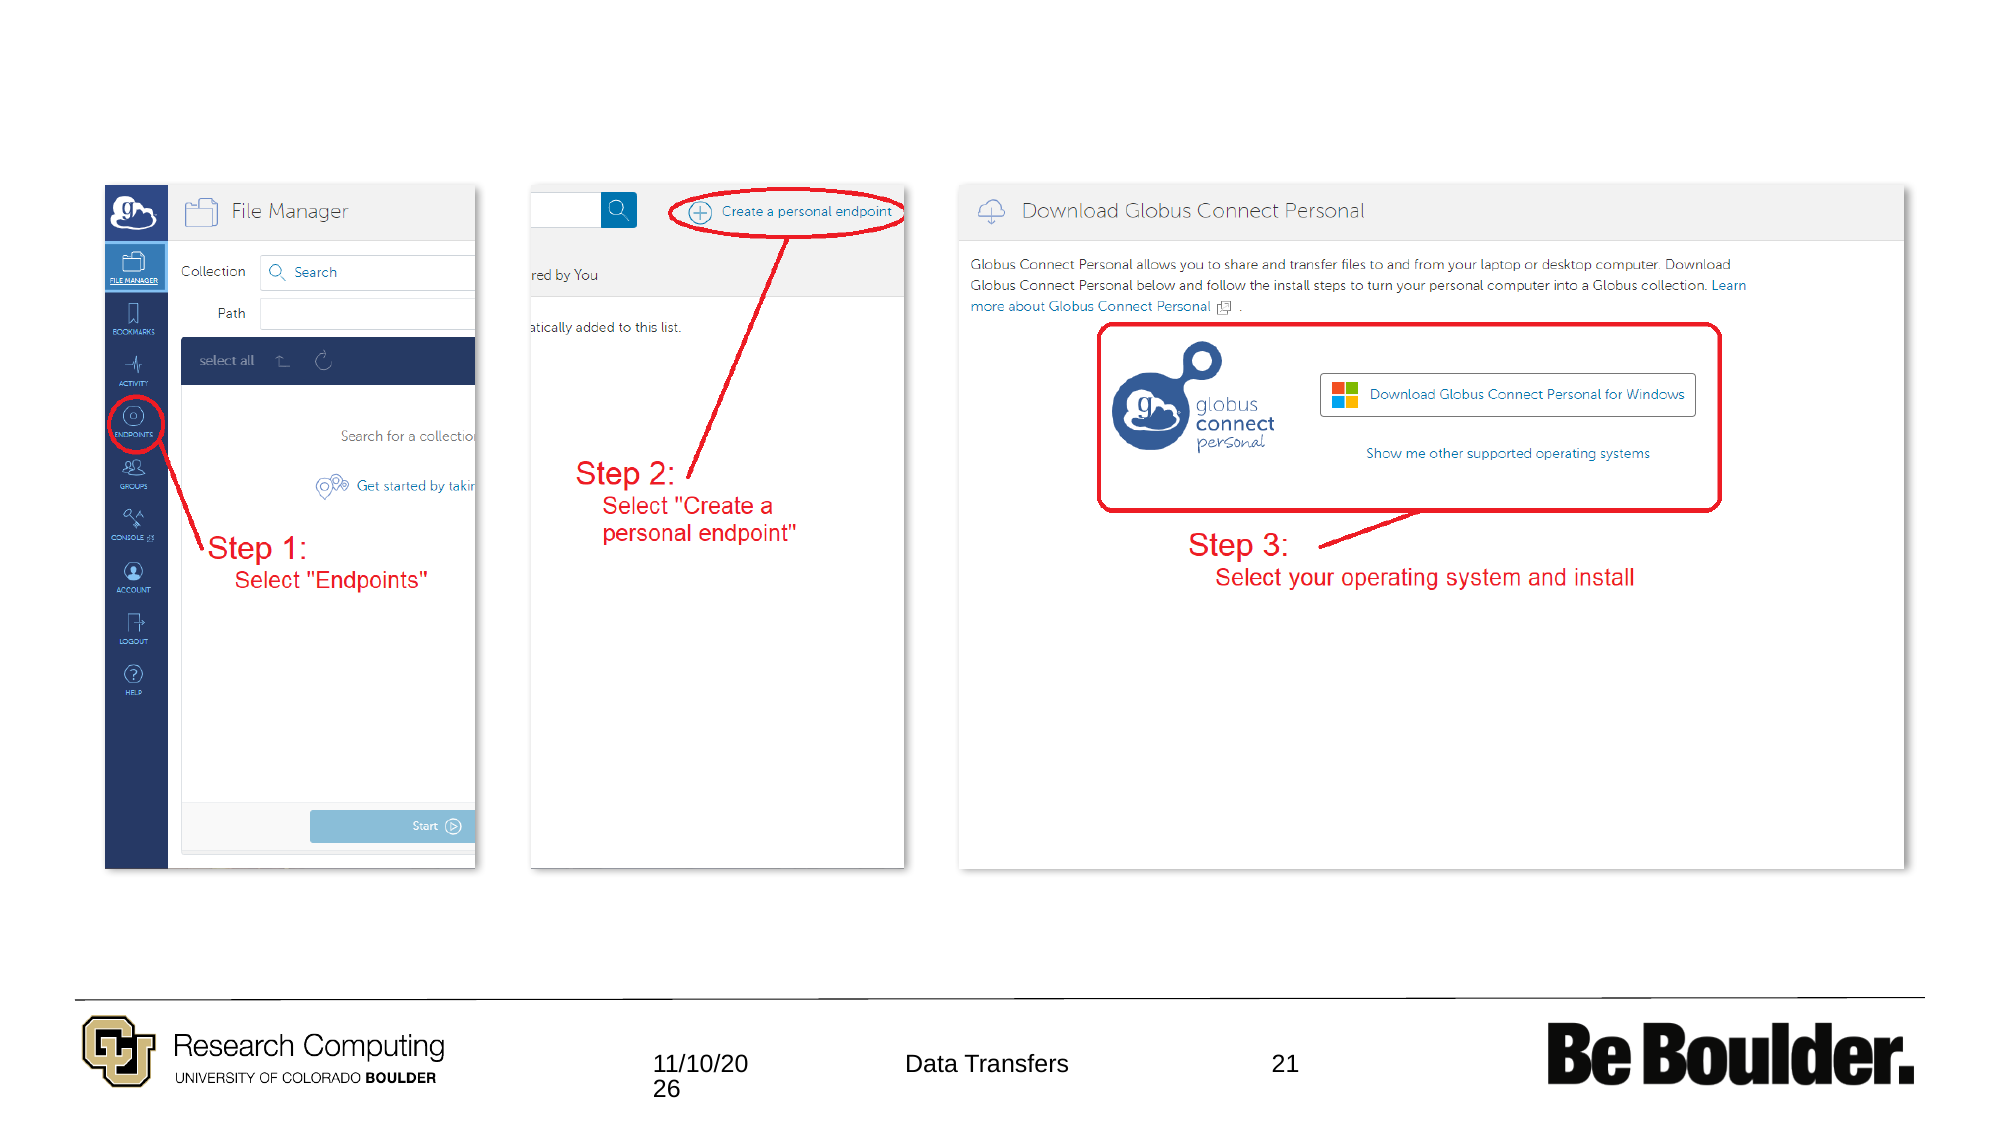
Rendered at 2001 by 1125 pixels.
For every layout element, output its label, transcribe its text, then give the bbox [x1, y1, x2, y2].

picture [1524, 1015, 1938, 1088]
picture [531, 185, 904, 869]
slide_number 21 [1202, 1032, 1315, 1093]
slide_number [637, 1032, 772, 1093]
picture [959, 185, 1904, 869]
footer Data Transfers [772, 1032, 1202, 1093]
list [105, 185, 475, 869]
picture [81, 1015, 444, 1088]
